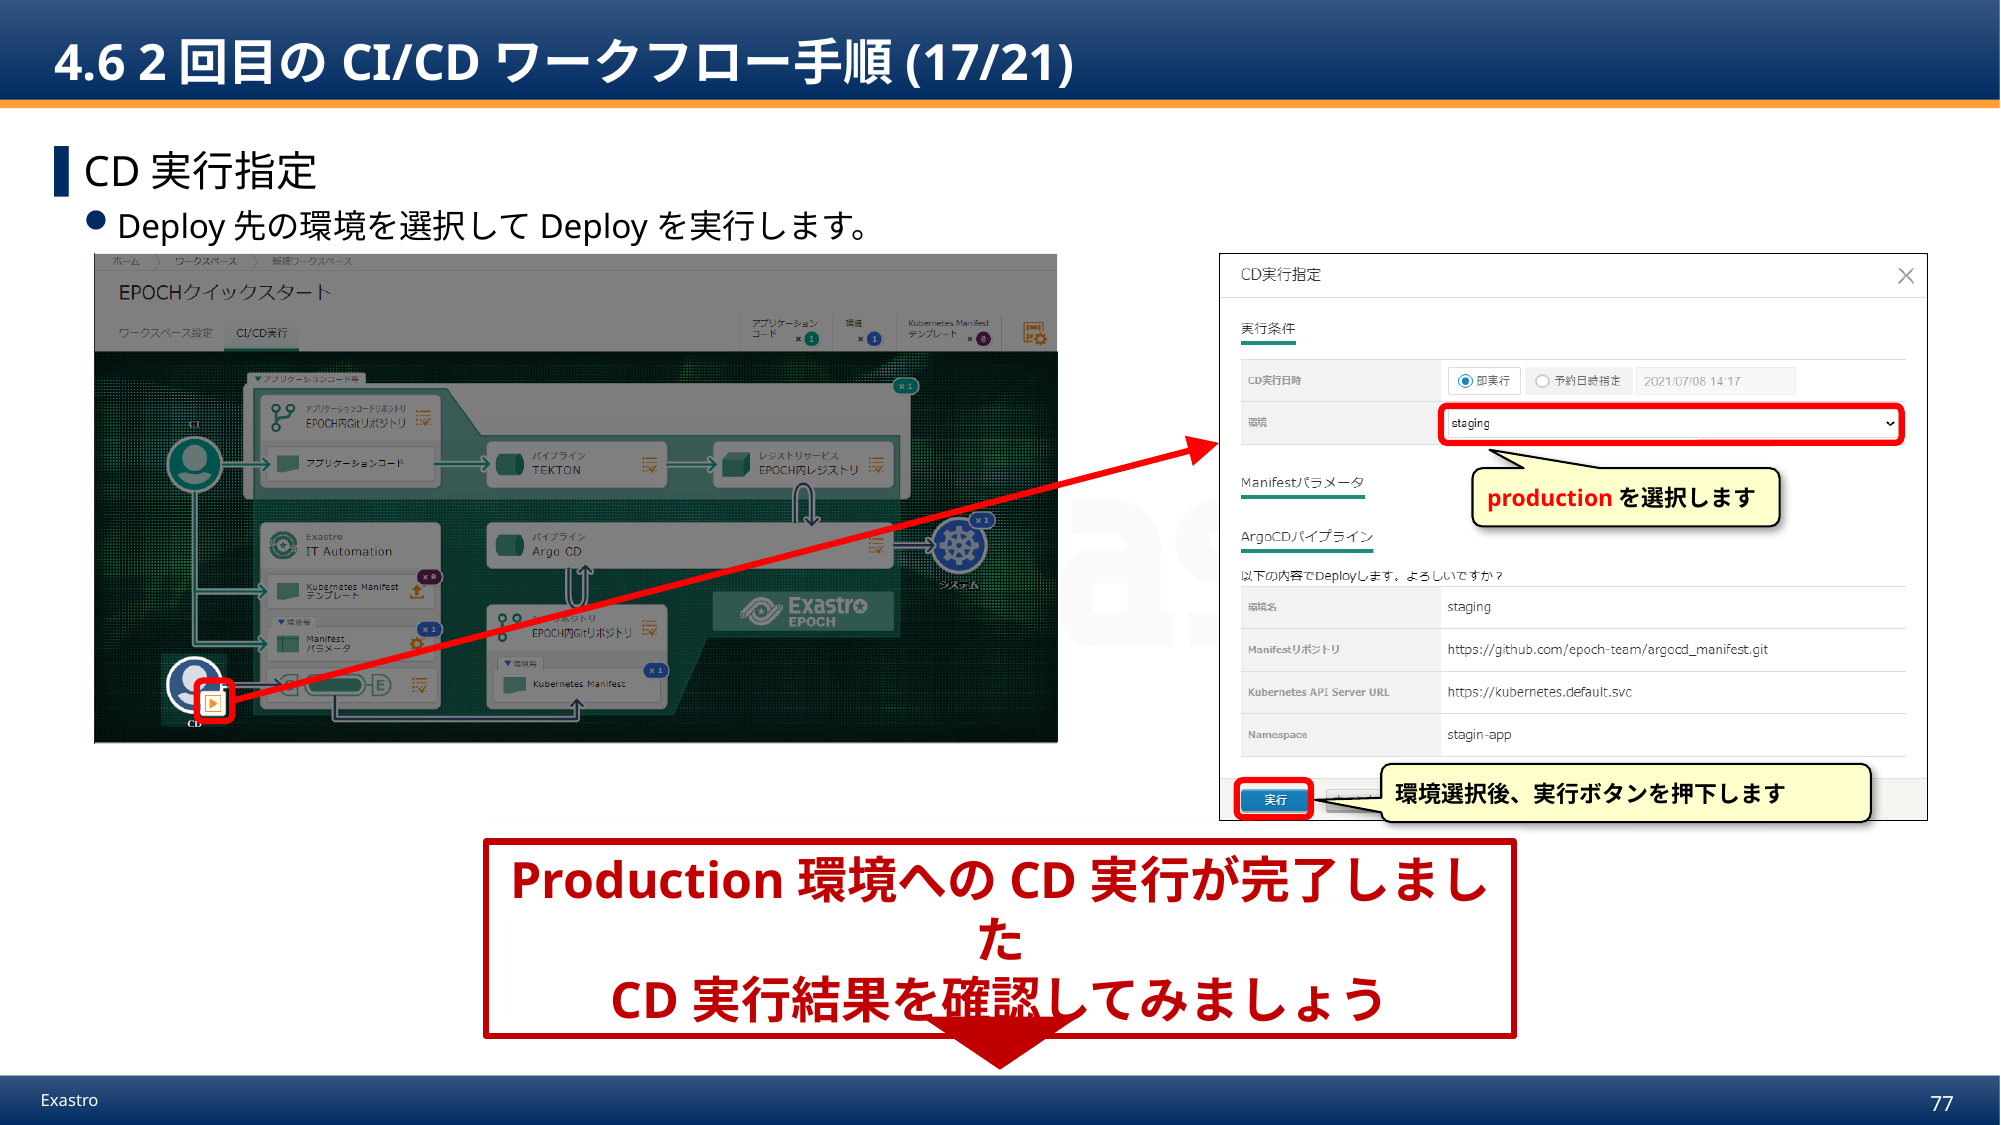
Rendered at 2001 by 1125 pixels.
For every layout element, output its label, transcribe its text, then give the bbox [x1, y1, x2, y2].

text_box Production環境へのCD実行が完了しました CD実行結果を確認してみましょう [486, 841, 1514, 1037]
text_box [924, 1017, 1076, 1069]
list CD実行指定 Deploy先の環境を選択してDeployを実行します。 [39, 137, 1961, 1059]
title 4.6 2回目のCI/CDワークフロー手順(17/21) [39, 18, 1961, 96]
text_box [94, 253, 1058, 744]
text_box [231, 442, 1213, 702]
picture [0, 0, 2000, 1125]
table_header 説明 [475, 830, 1519, 1050]
